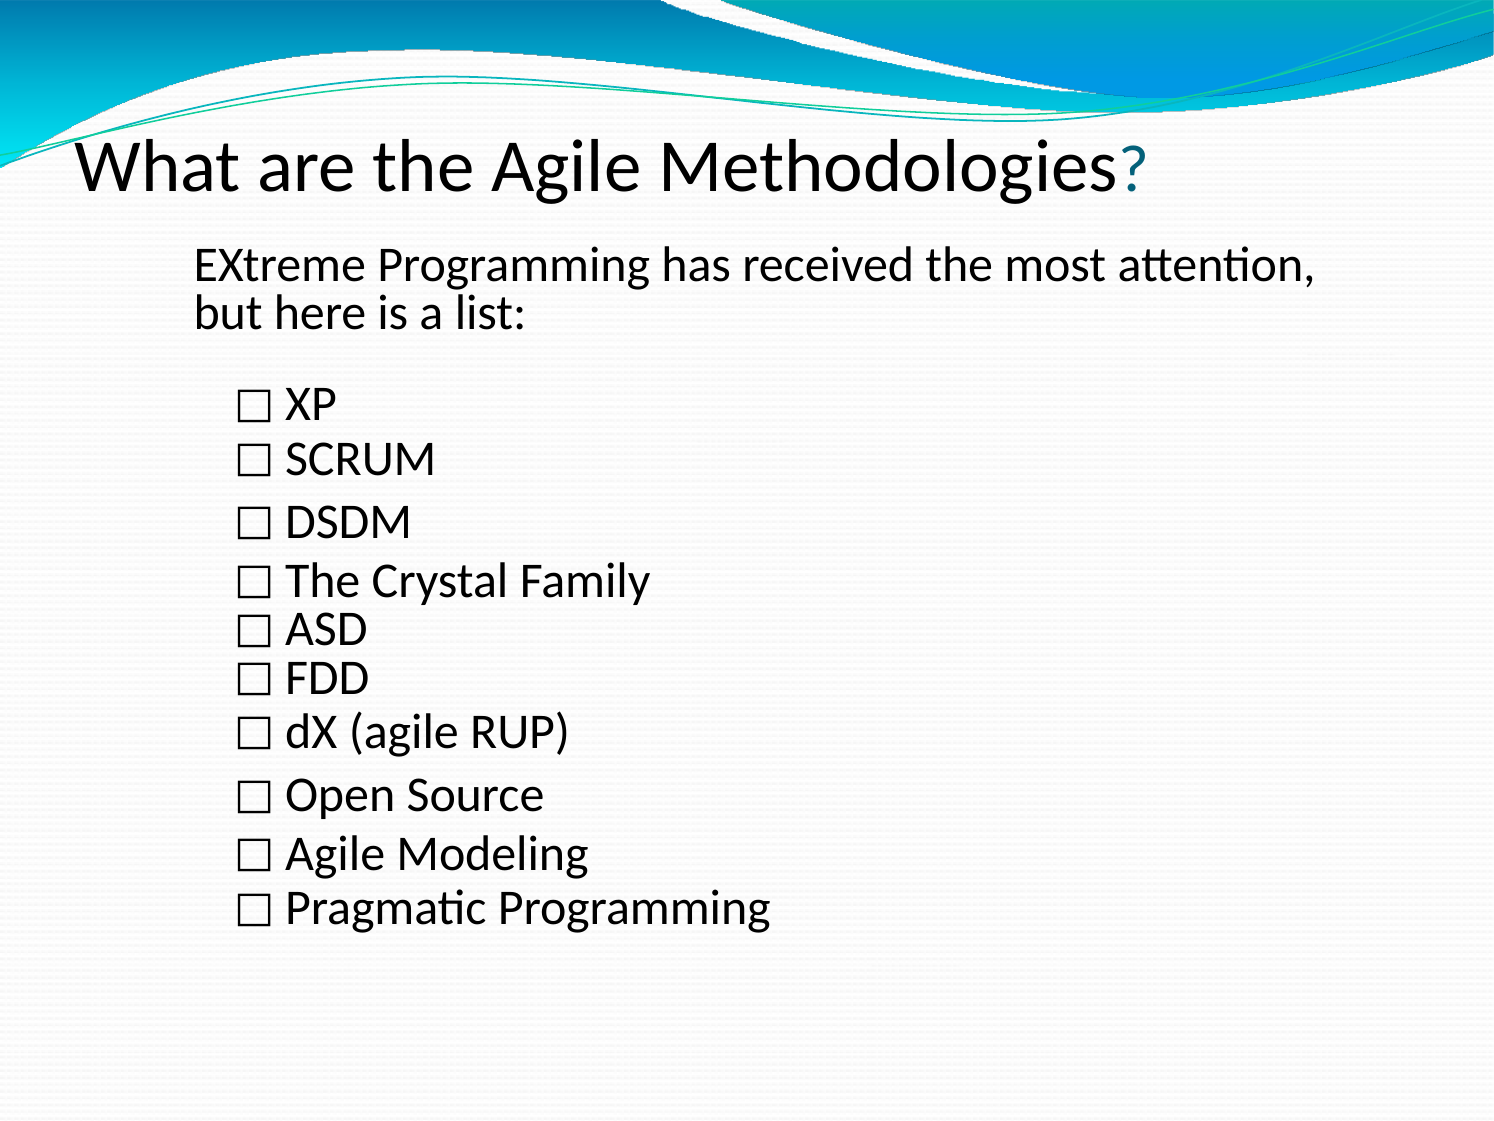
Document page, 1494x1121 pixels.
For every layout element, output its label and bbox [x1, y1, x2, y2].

text_box [0, 0, 1494, 1121]
